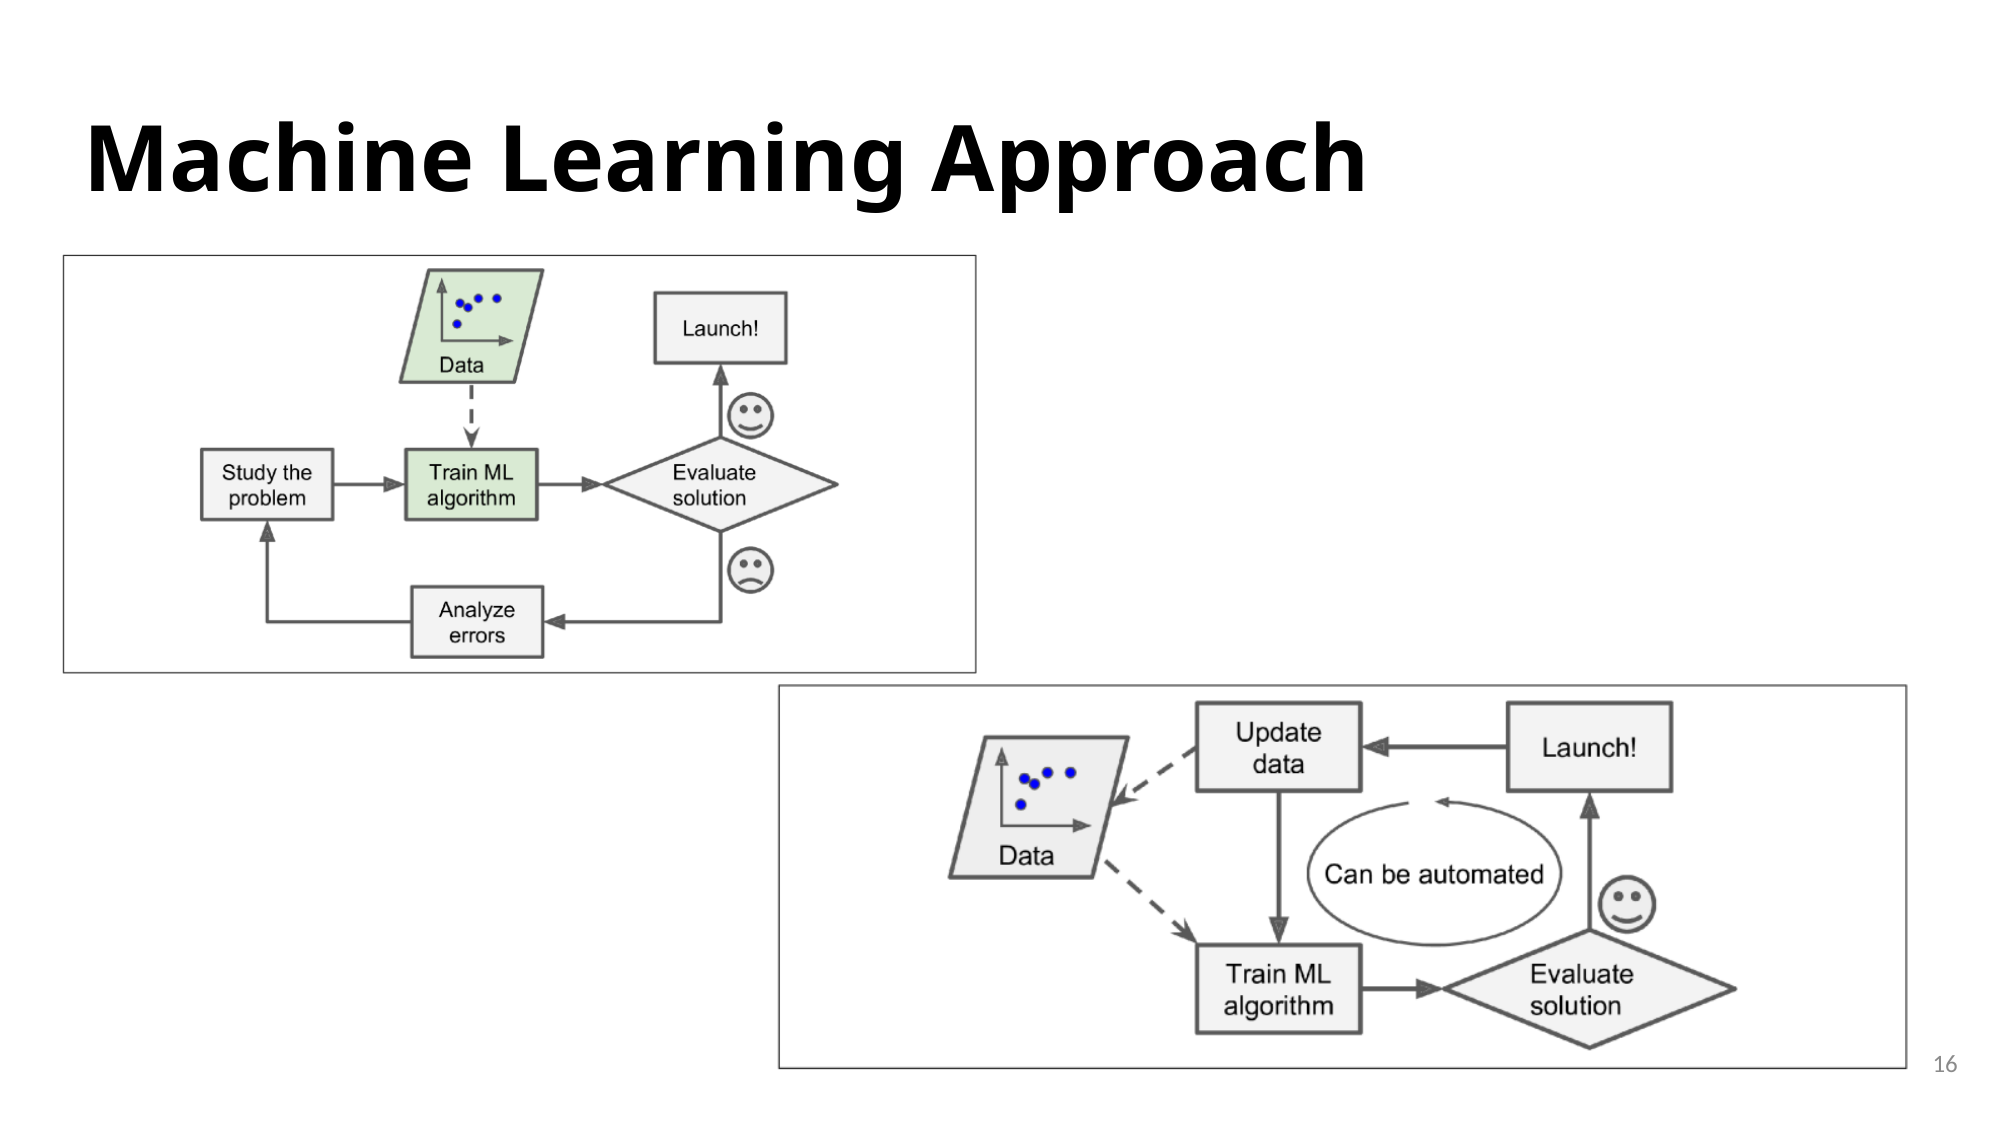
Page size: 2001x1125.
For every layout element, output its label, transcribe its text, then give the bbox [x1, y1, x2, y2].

slide_number 16 [1853, 1019, 1974, 1106]
picture [50, 251, 1914, 1078]
title Machine Learning Approach [68, 97, 1932, 223]
